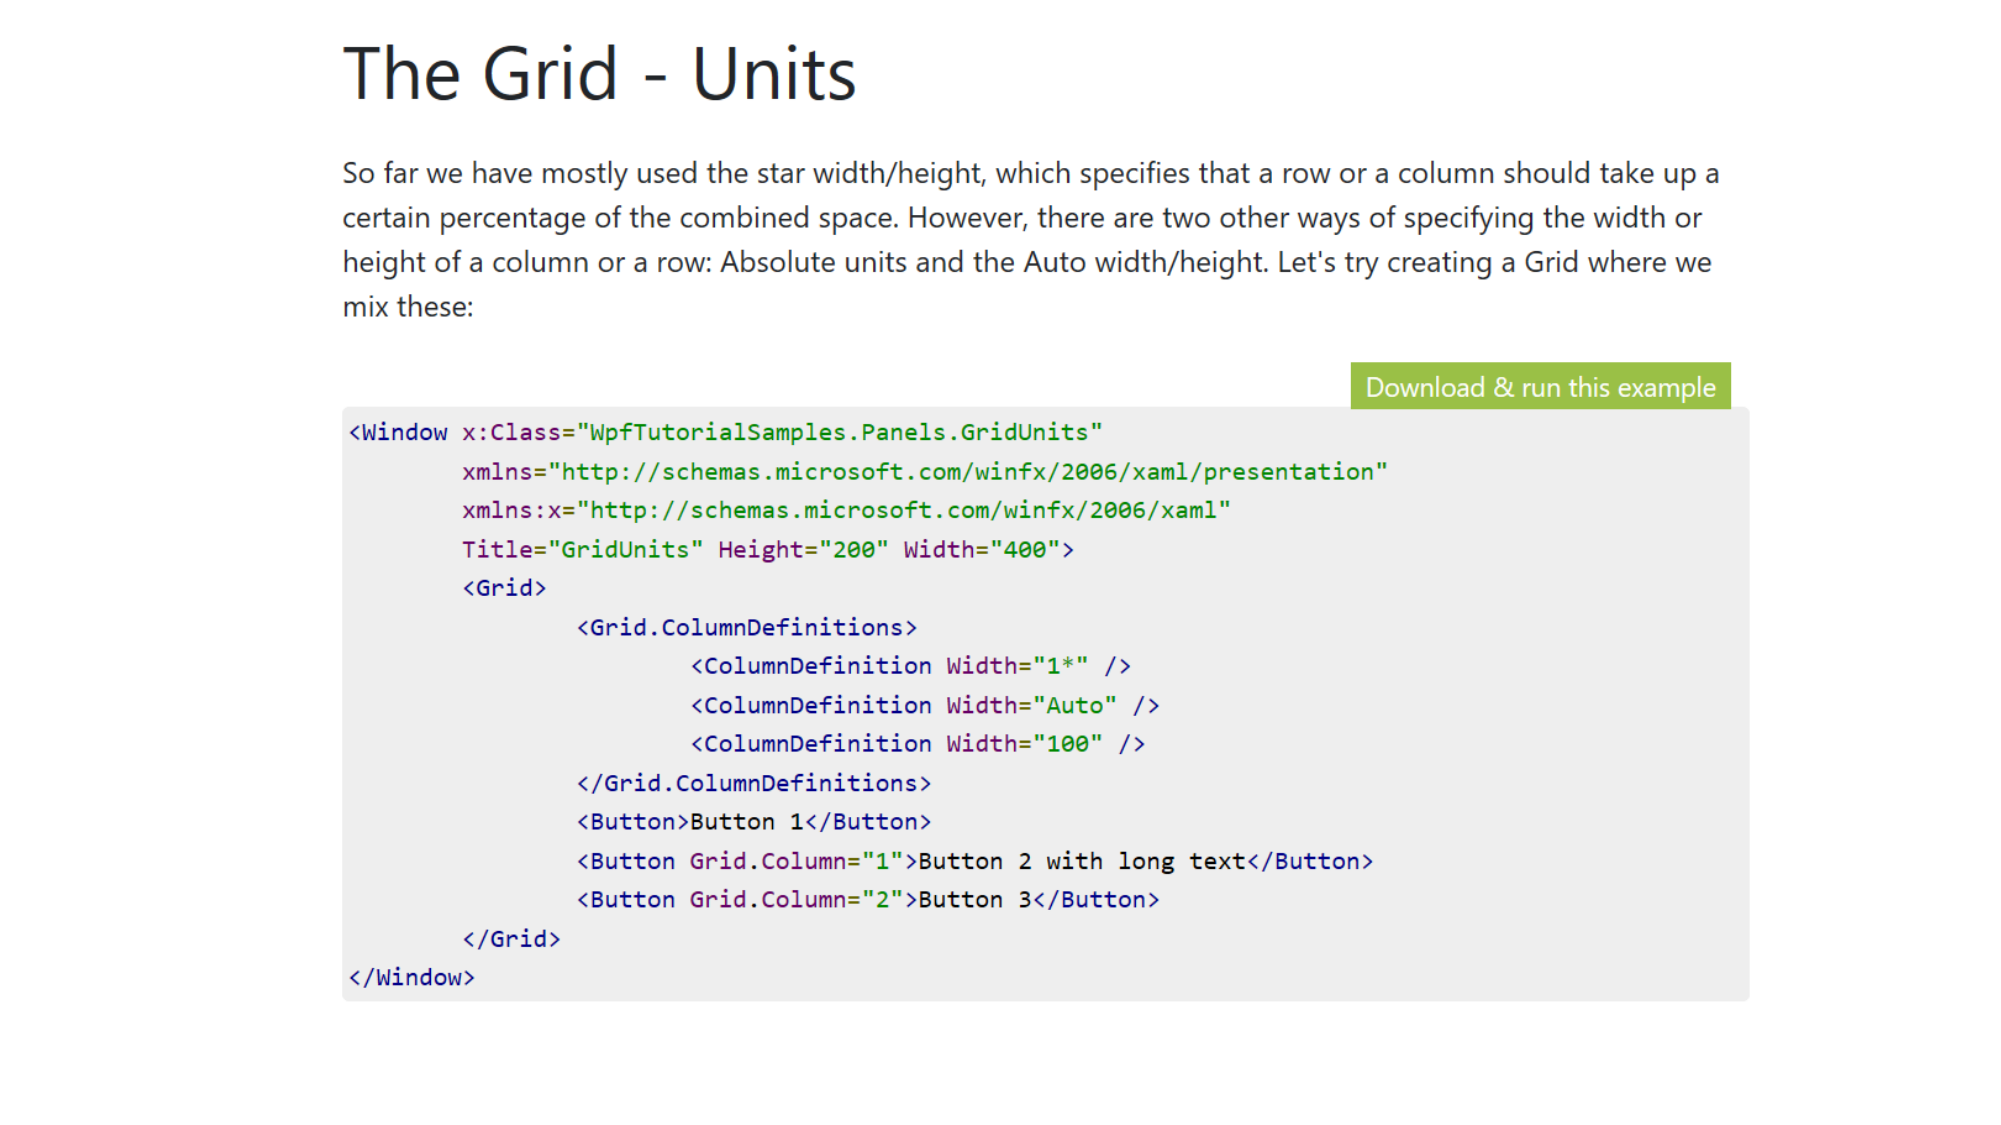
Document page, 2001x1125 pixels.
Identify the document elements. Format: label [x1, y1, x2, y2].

list [330, 36, 1772, 1020]
